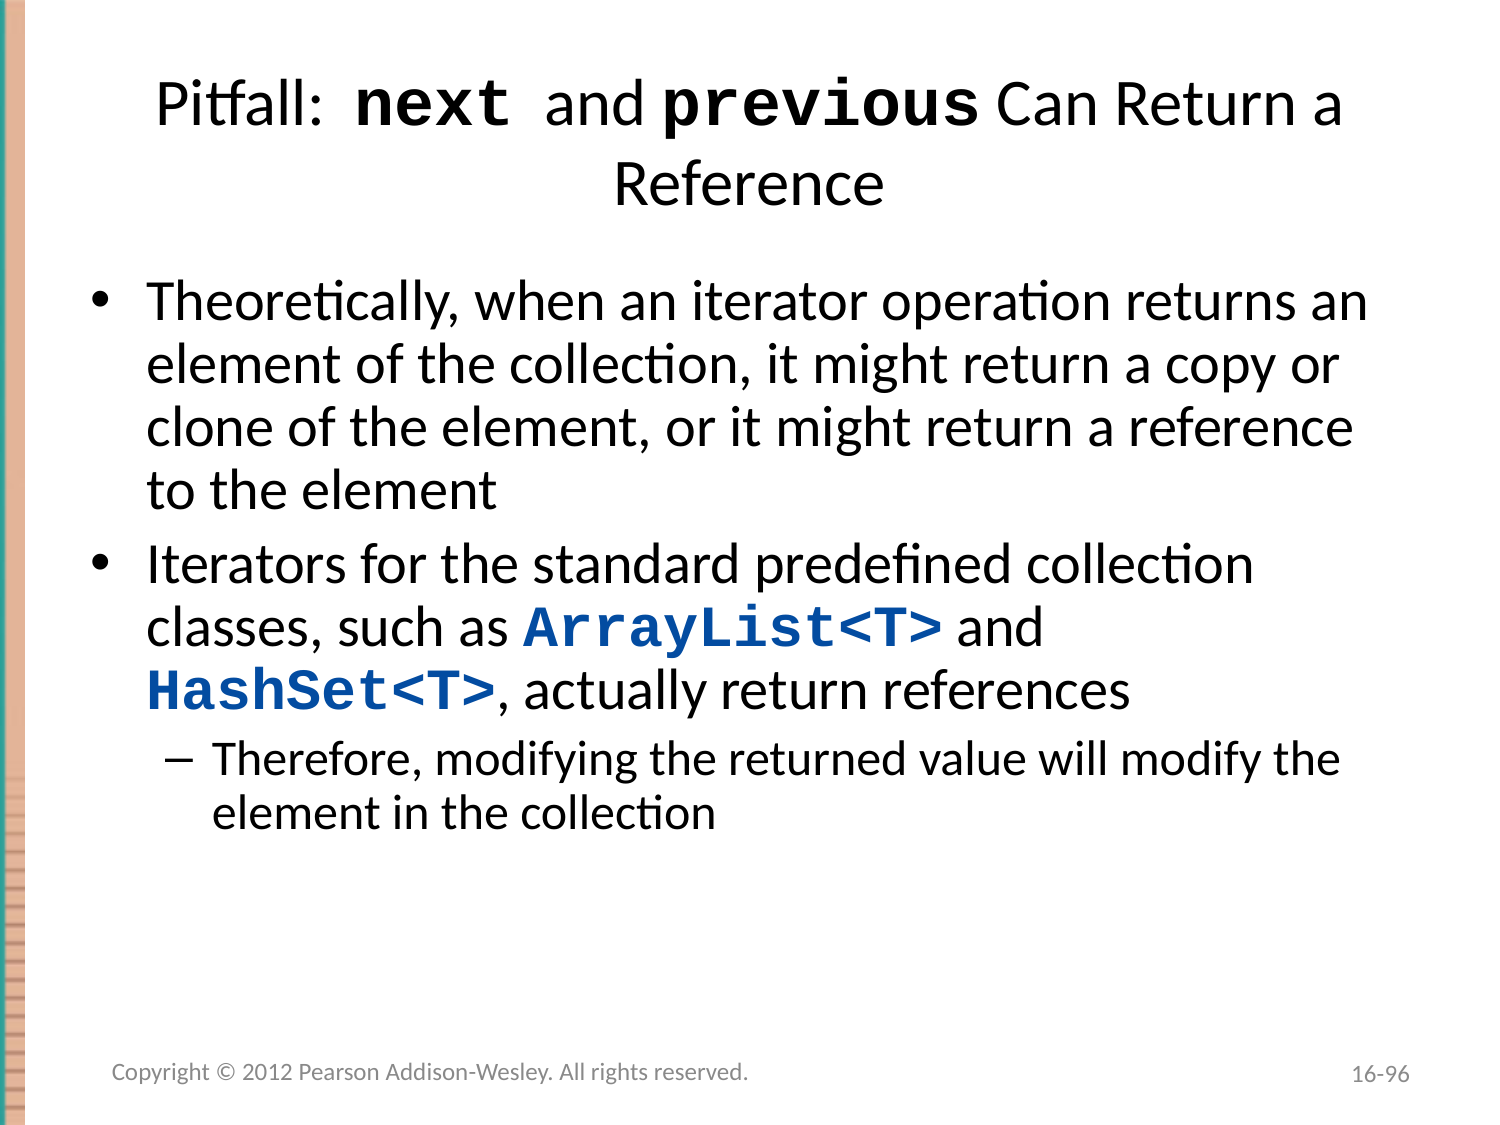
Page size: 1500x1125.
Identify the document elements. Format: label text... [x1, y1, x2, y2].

footer Copyright © 2012 Pearson Addison-Wesley. All rights reserved. [75, 1040, 788, 1100]
list Theoretically, when an iterator operation returns an element of the collection, it might return a copy or clone of the element, or it might return a reference to the element Iterators for the standard predefined collection classes, such as ArrayList<T> and HashSet<T>, actually return references Therefore, modifying the returned value will modify the element in the collection [74, 262, 1426, 1006]
title Pitfall: next and previous Can Return a Reference [74, 44, 1426, 233]
slide_number 16-96 [1074, 1042, 1425, 1103]
picture [0, 0, 25, 1125]
